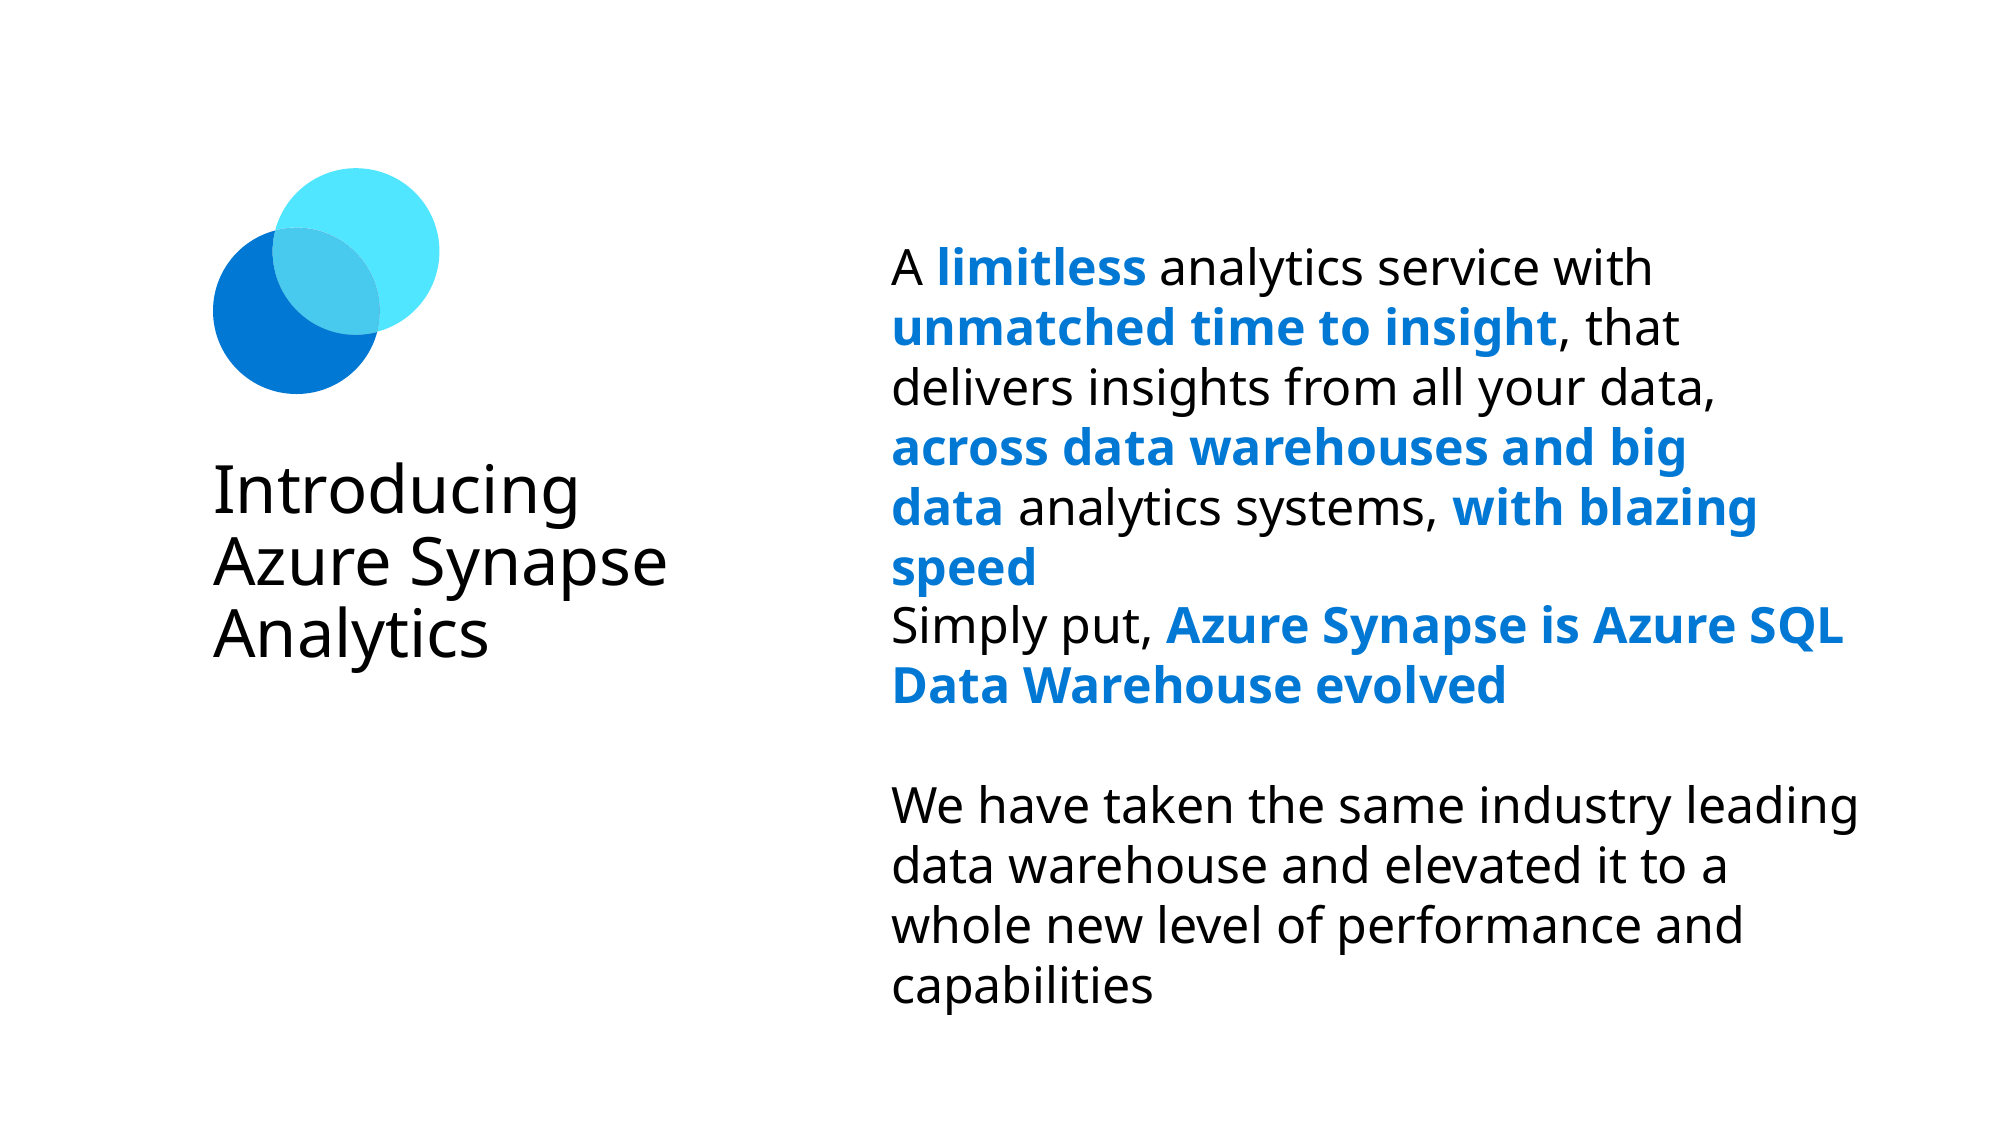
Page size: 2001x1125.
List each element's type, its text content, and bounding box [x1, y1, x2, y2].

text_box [212, 167, 440, 395]
text_box Simply put, Azure Synapse is Azure SQL Data Warehouse evolved We have taken the same industry leading data warehouse and elevated it to a whole new level of performance and capabilities [876, 585, 1877, 1021]
text_box A limitless analytics service with unmatched time to insight, that delivers insights from all your data, across data warehouses and big data analytics systems, with blazing speed [876, 227, 1787, 585]
title Introducing Azure Synapse Analytics [213, 455, 681, 690]
